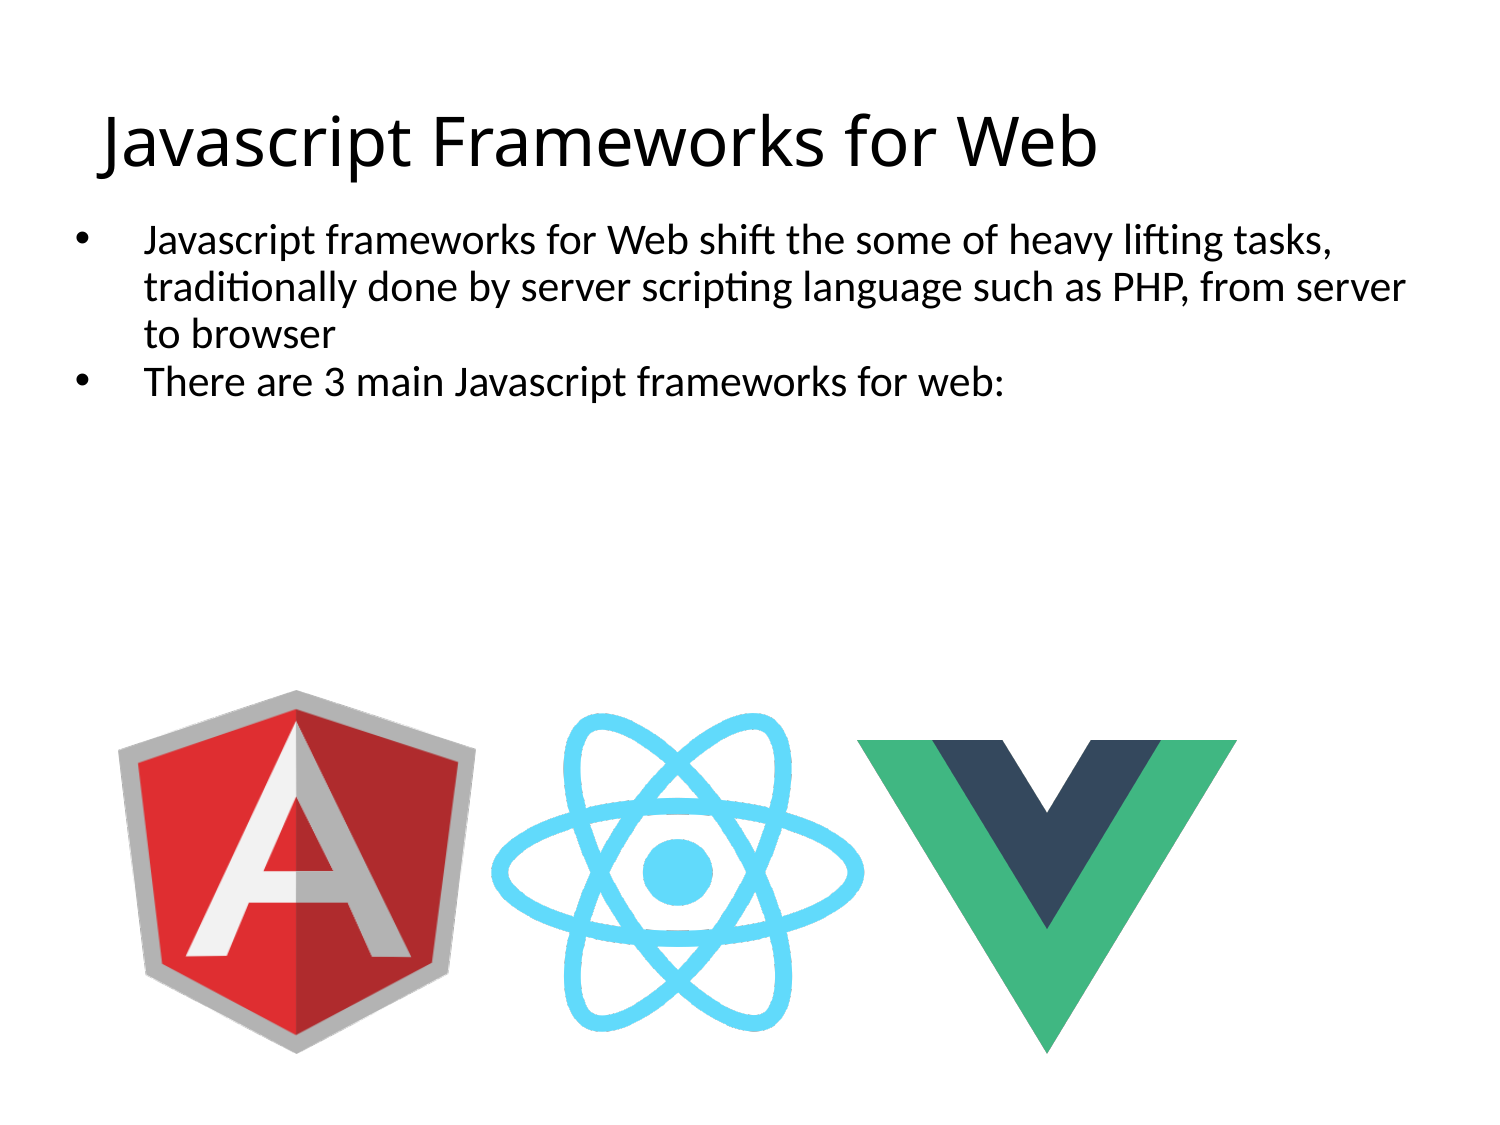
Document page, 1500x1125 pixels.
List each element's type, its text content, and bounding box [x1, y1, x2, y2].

list Javascript frameworks for Web shift the some of heavy lifting tasks, traditionally done by server scripting language such as PHP, from server to browser There are 3 main Javascript frameworks for web: [53, 209, 1454, 701]
title Javascript Frameworks for Web [87, 87, 1403, 200]
picture [118, 656, 1237, 1054]
